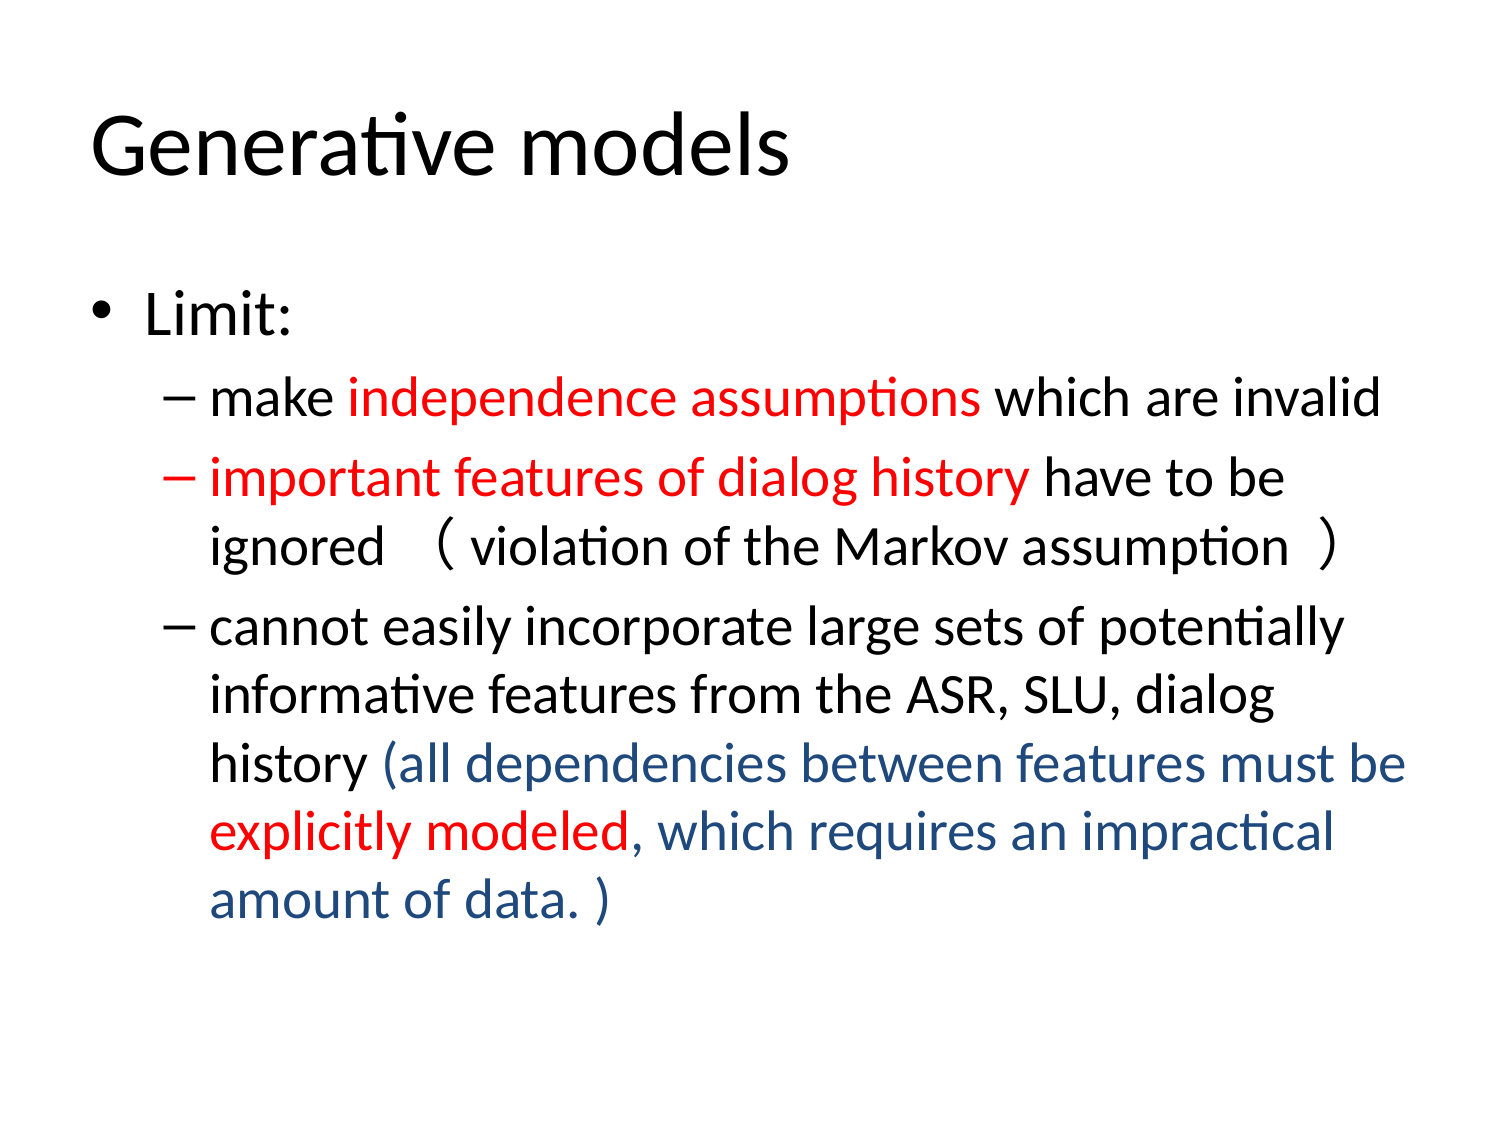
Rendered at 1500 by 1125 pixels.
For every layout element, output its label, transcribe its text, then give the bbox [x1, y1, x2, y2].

list Limit: make independence assumptions which are invalid important features of dialog history have to be ignored（violation of the Markov assumption ） cannot easily incorporate large sets of potentially informative features from the ASR, SLU, dialog history (all dependencies between features must be explicitly modeled, which requires an impractical amount of data. ) [75, 262, 1425, 1005]
title Generative models [75, 45, 1425, 233]
